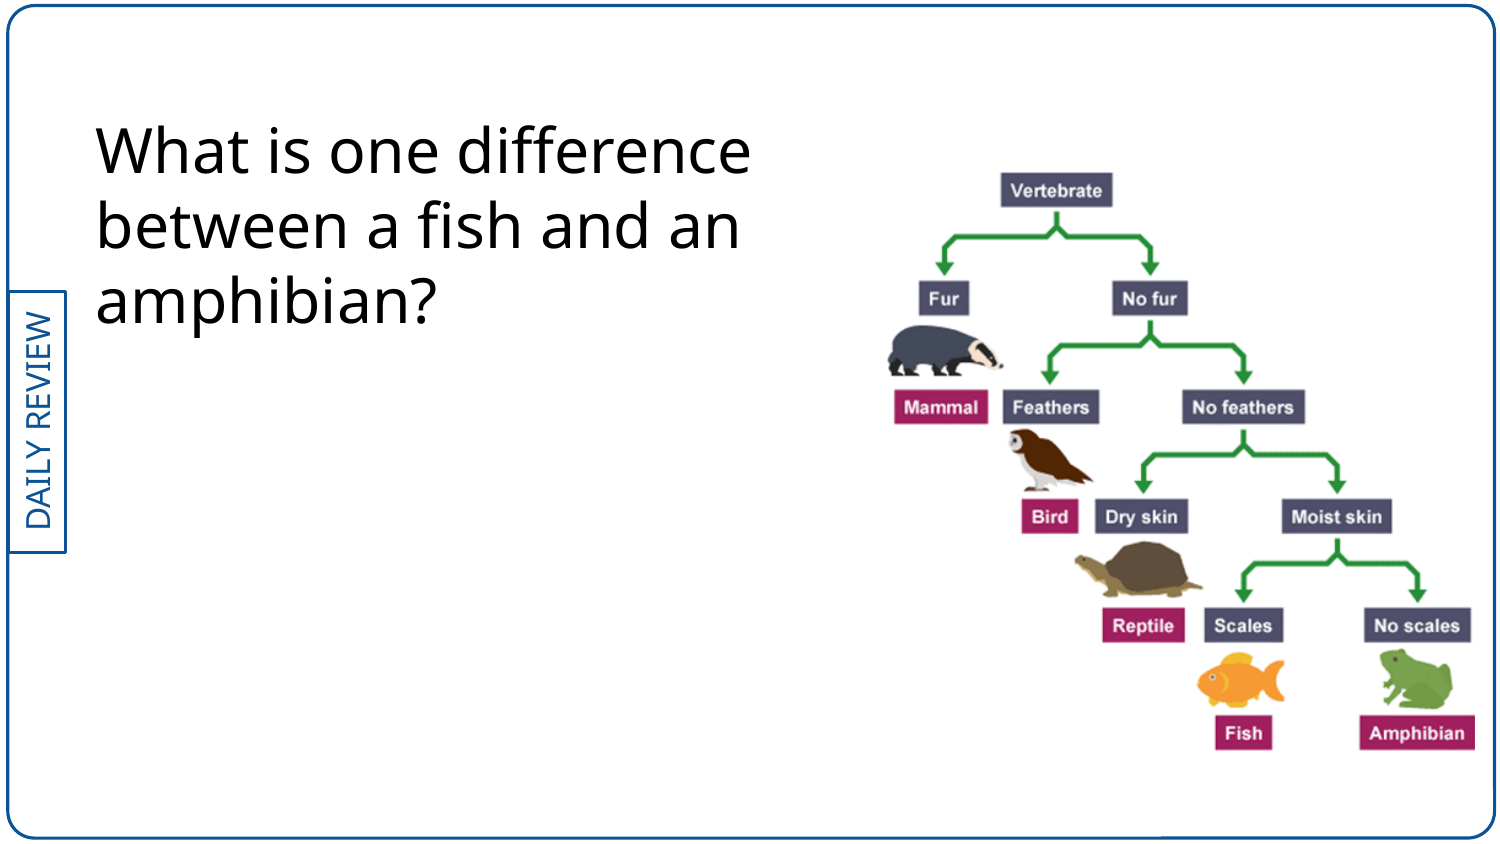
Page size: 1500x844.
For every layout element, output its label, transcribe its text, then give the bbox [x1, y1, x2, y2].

picture [887, 170, 1475, 762]
text_box What is one difference between a fish and an amphibian? [80, 95, 829, 708]
